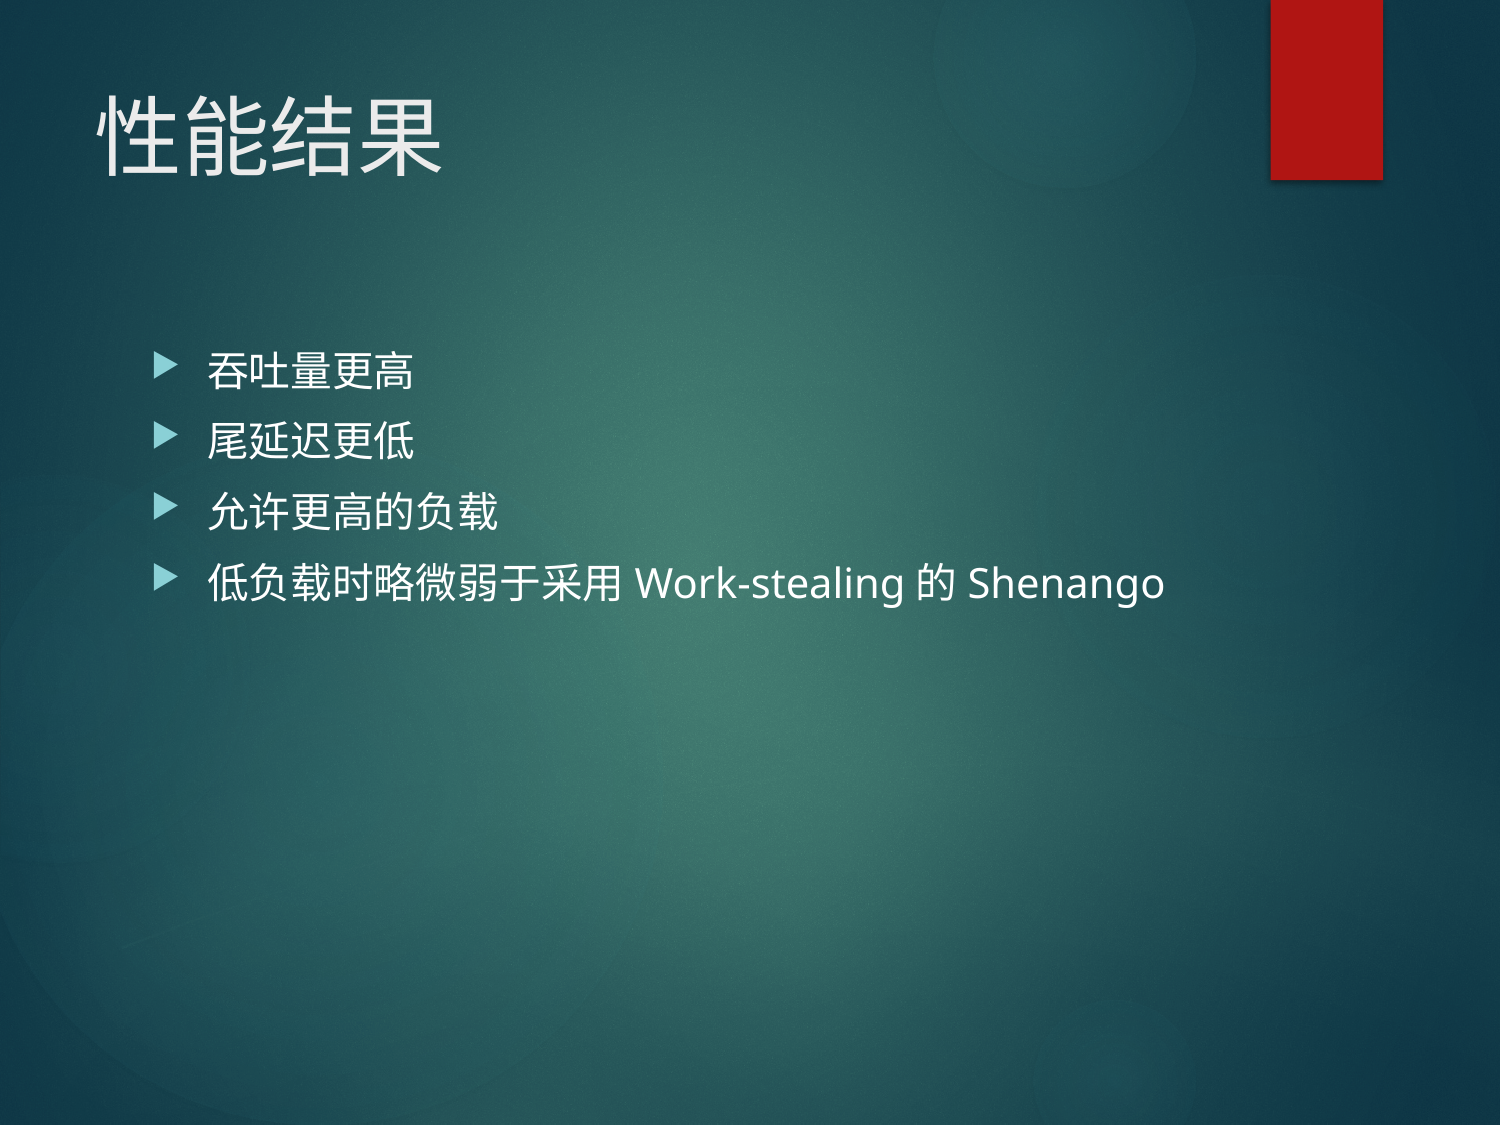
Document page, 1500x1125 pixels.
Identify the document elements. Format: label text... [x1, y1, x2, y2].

title 性能结果 [79, 74, 1237, 304]
list 吞吐量更高 尾延迟更低 允许更高的负载 低负载时略微弱于采用Work-stealing的Shenango [135, 336, 1237, 1025]
